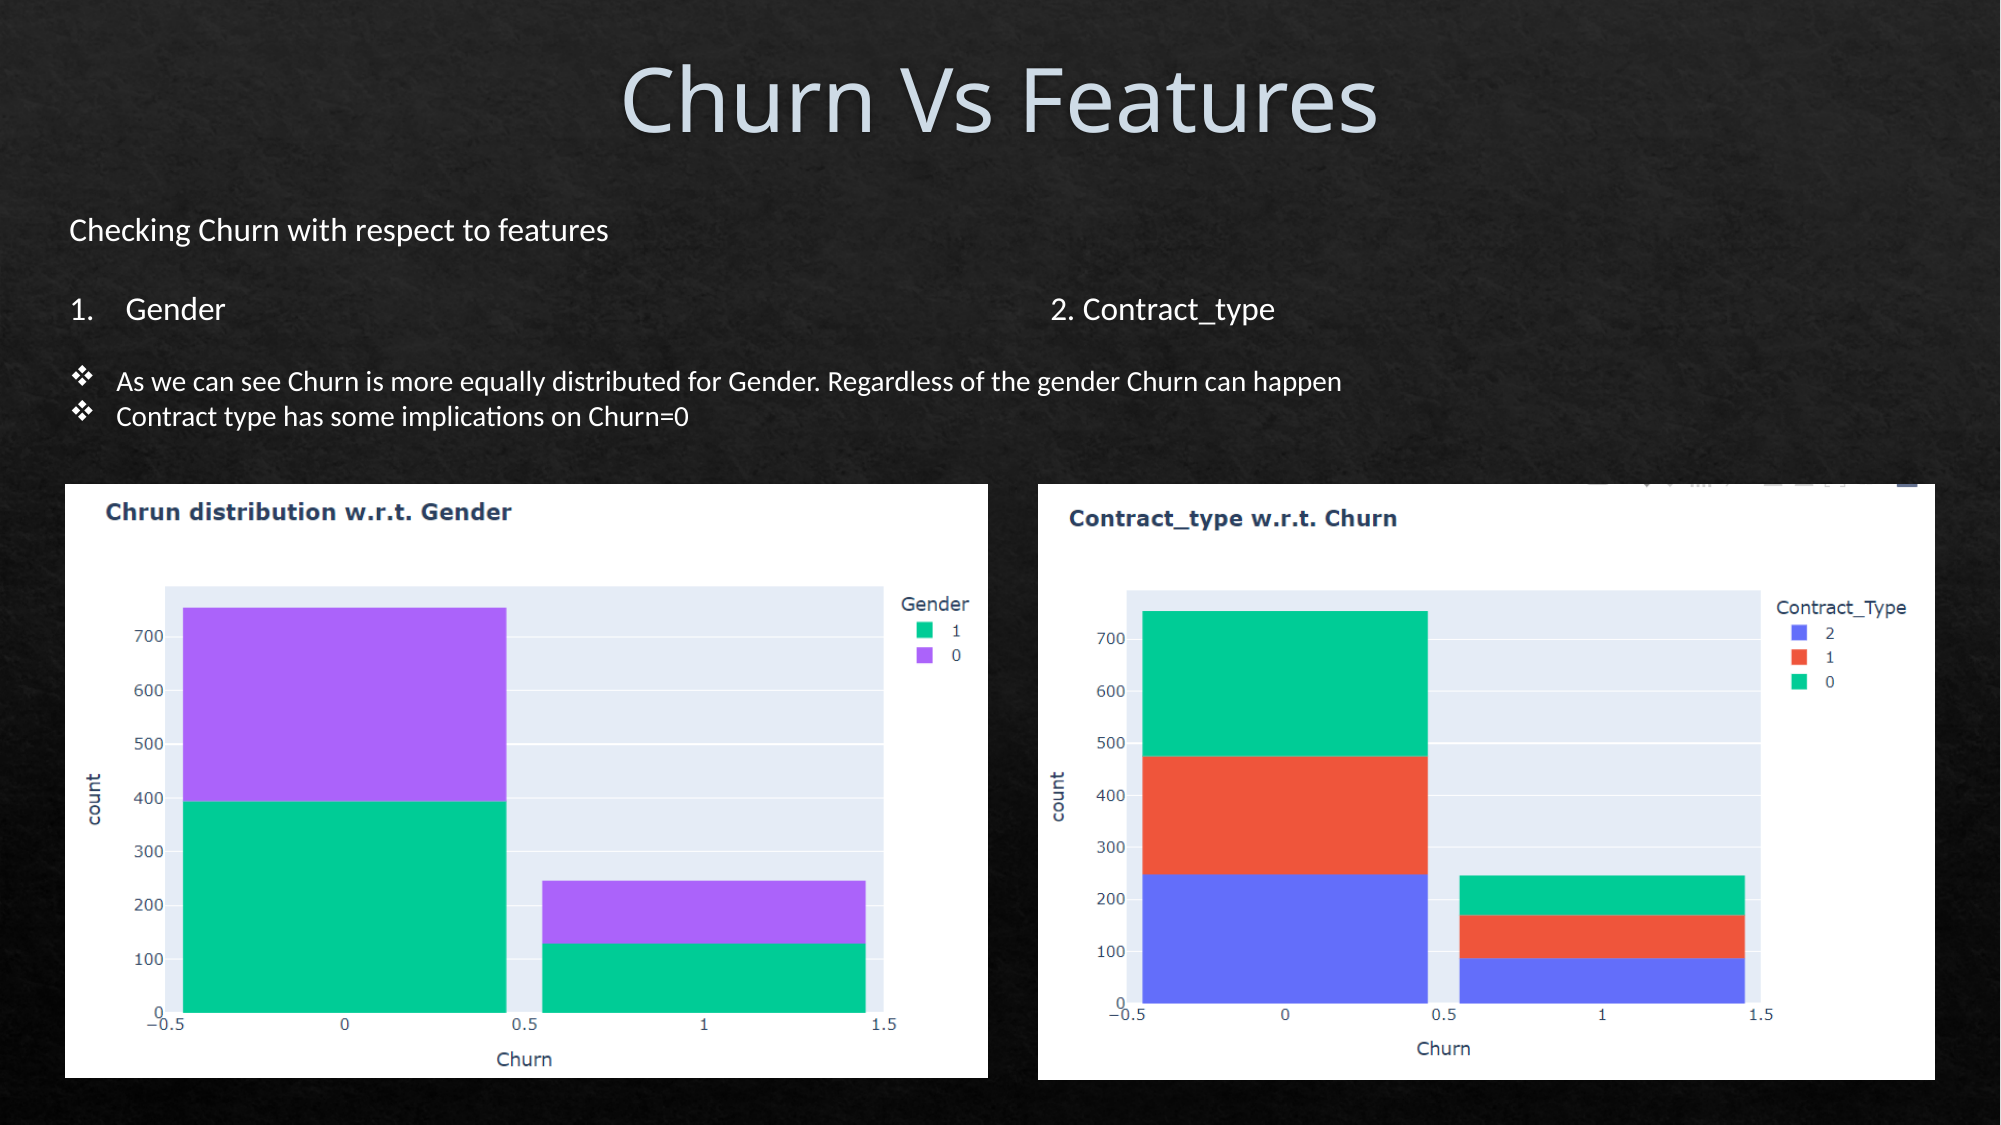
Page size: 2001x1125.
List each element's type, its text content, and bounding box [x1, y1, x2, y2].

picture [1037, 484, 1935, 1080]
text_box Checking Churn with respect to features Gender 2. Contract_type As we can see Churn is more equally distributed for Gender. Regardless of the gender Churn can happen Contract type has some implications on Churn=0 [54, 200, 1921, 440]
picture [64, 484, 988, 1078]
title Churn Vs Features [150, 47, 1850, 160]
